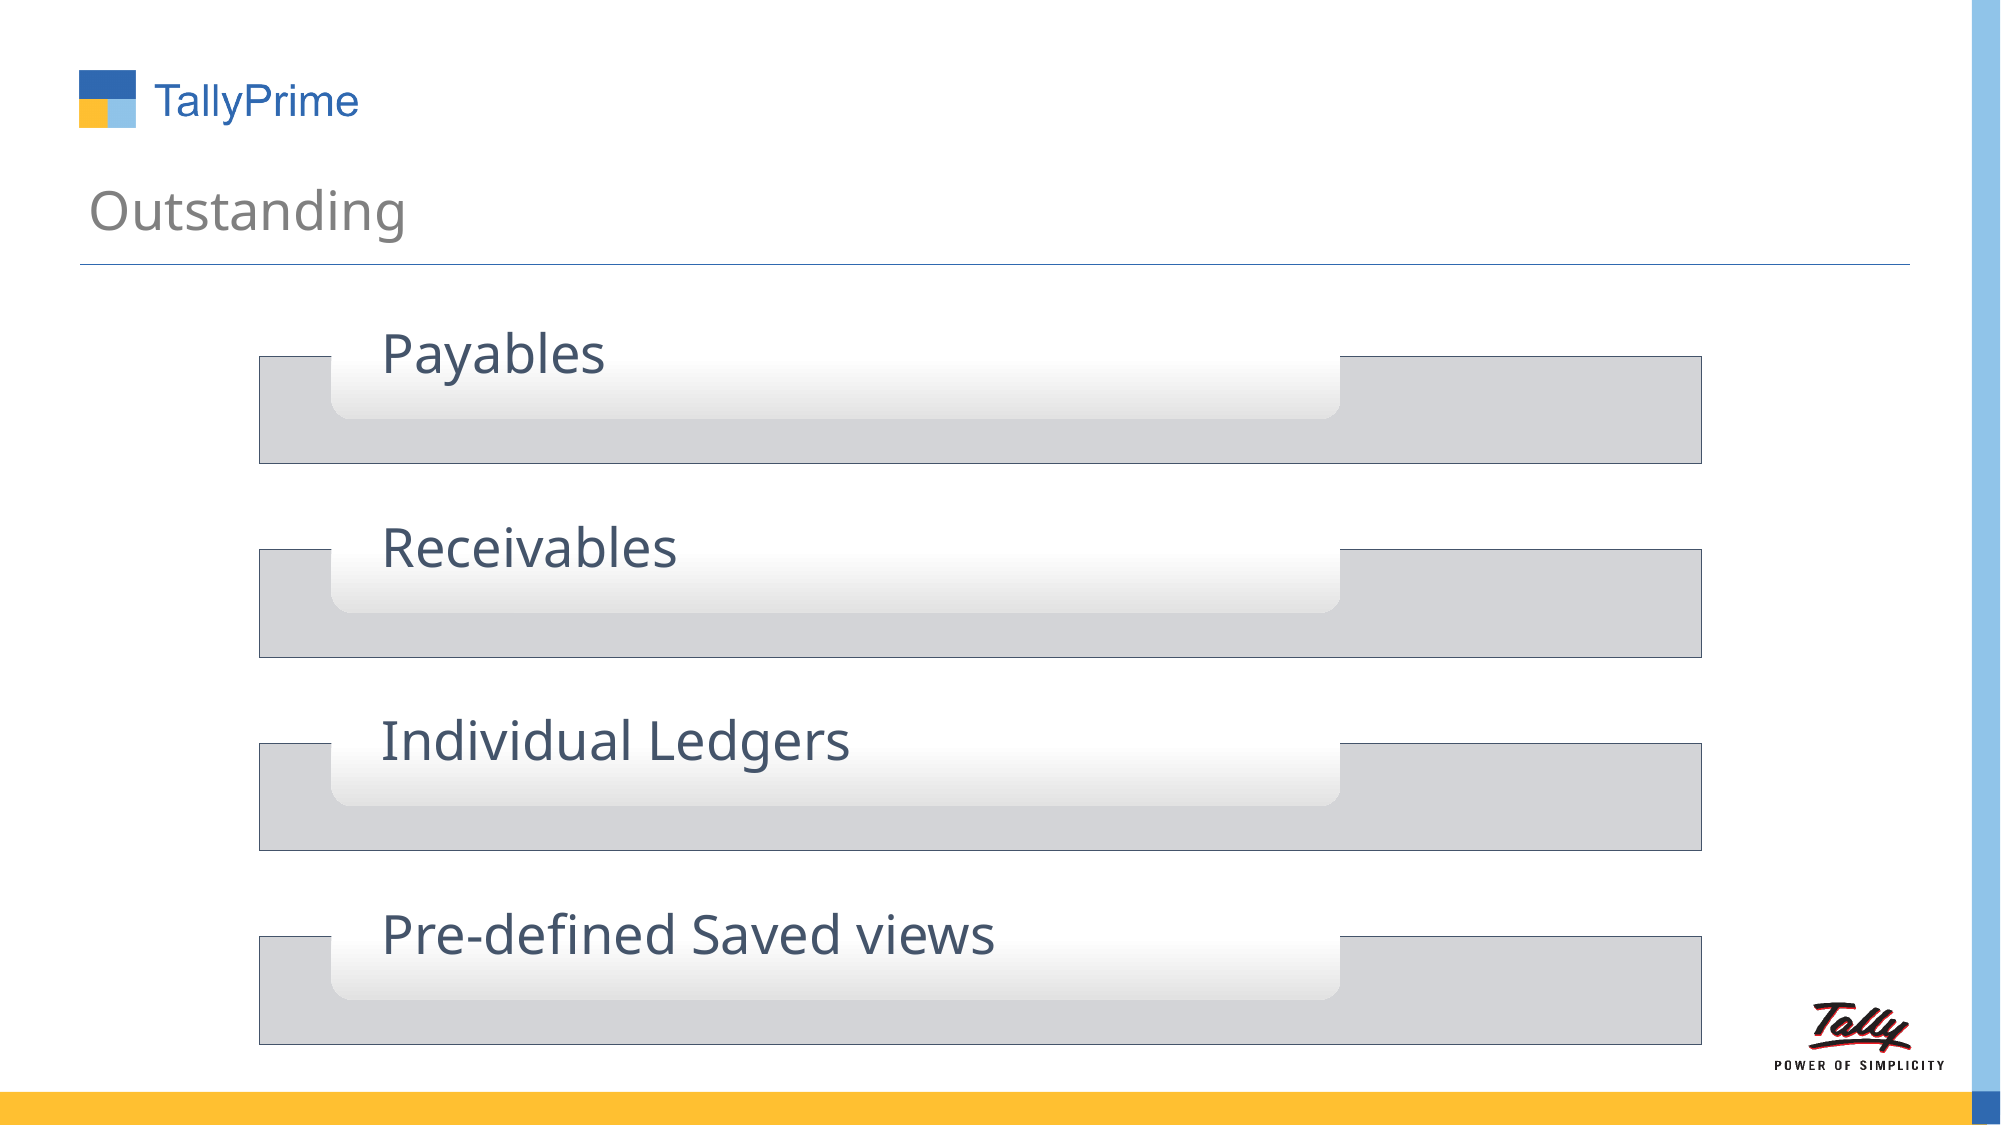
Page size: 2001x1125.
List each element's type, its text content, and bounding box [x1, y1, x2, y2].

title Outstanding [74, 176, 1904, 251]
picture [1758, 989, 1961, 1083]
picture [79, 70, 358, 128]
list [259, 289, 1702, 1049]
